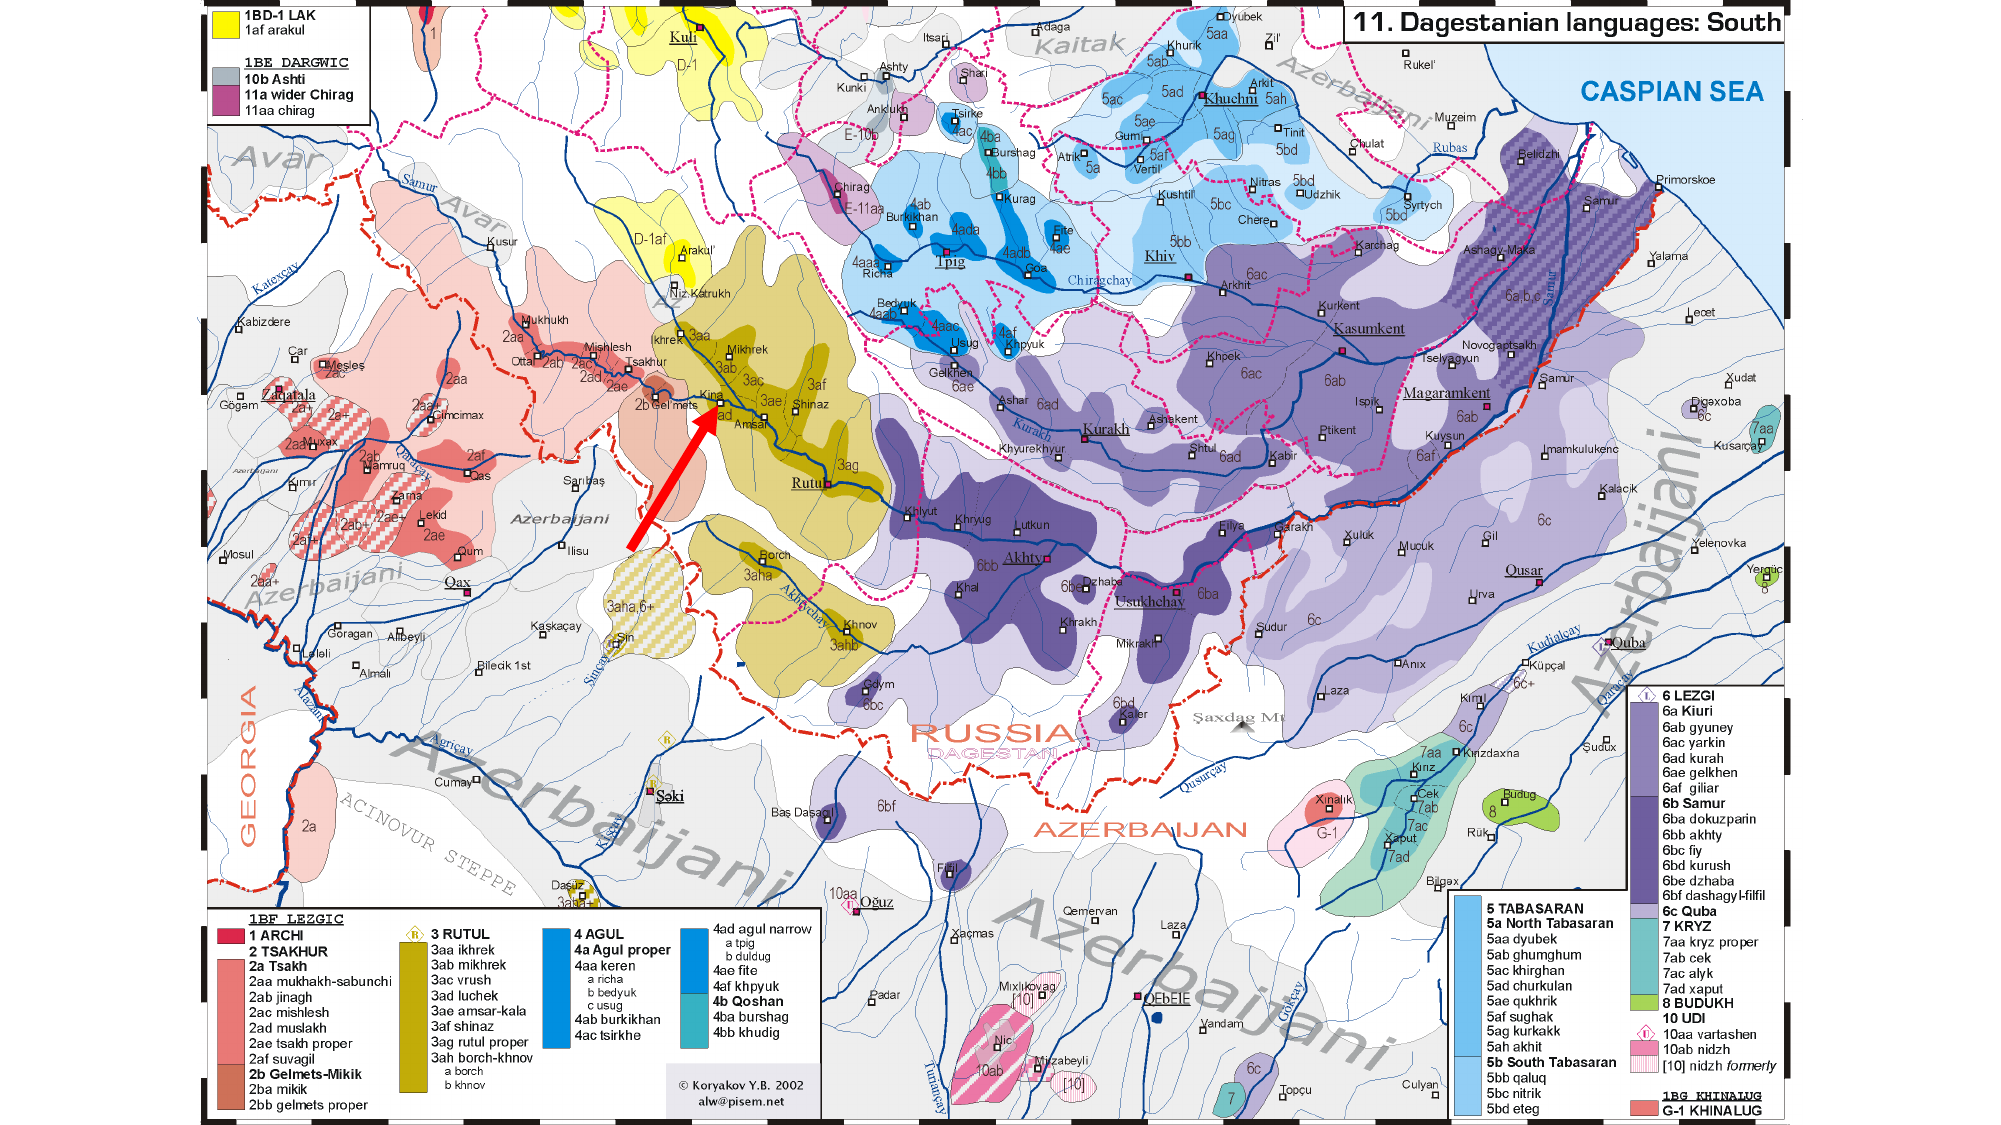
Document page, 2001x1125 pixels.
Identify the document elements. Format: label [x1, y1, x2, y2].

picture [197, 0, 1803, 1125]
text_box [629, 404, 719, 550]
